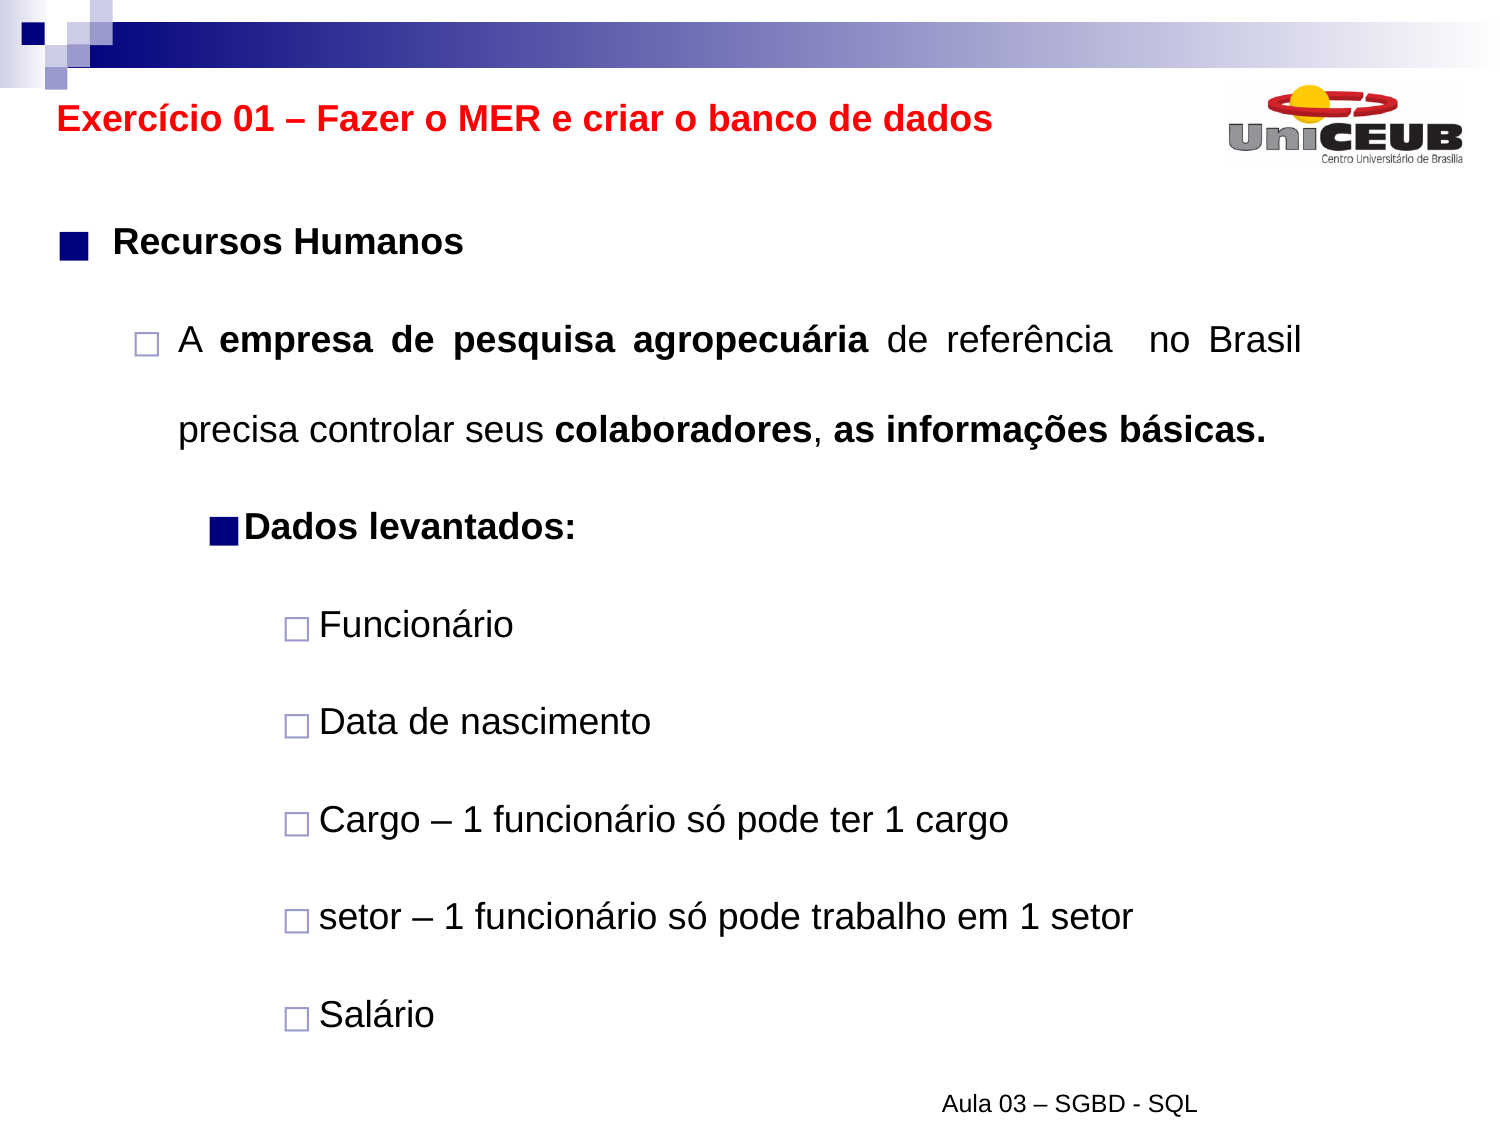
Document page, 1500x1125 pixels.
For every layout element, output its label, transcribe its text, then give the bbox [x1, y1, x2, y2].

footer Aula 03 – SGBD - SQL [832, 1050, 1308, 1125]
picture [1227, 83, 1464, 165]
text_box Recursos Humanos A empresa de pesquisa agropecuária de referência no Brasil precisa controlar seus colaboradores, as informações básicas. Dados levantados: Funcionário Data de nascimento Cargo – 1 funcionário só pode ter 1 cargo setor – 1 funcionário só pode trabalho em 1 setor Salário [41, 164, 1317, 823]
title Exercício 01 – Fazer o MER e criar o banco de dados [41, 68, 1140, 164]
